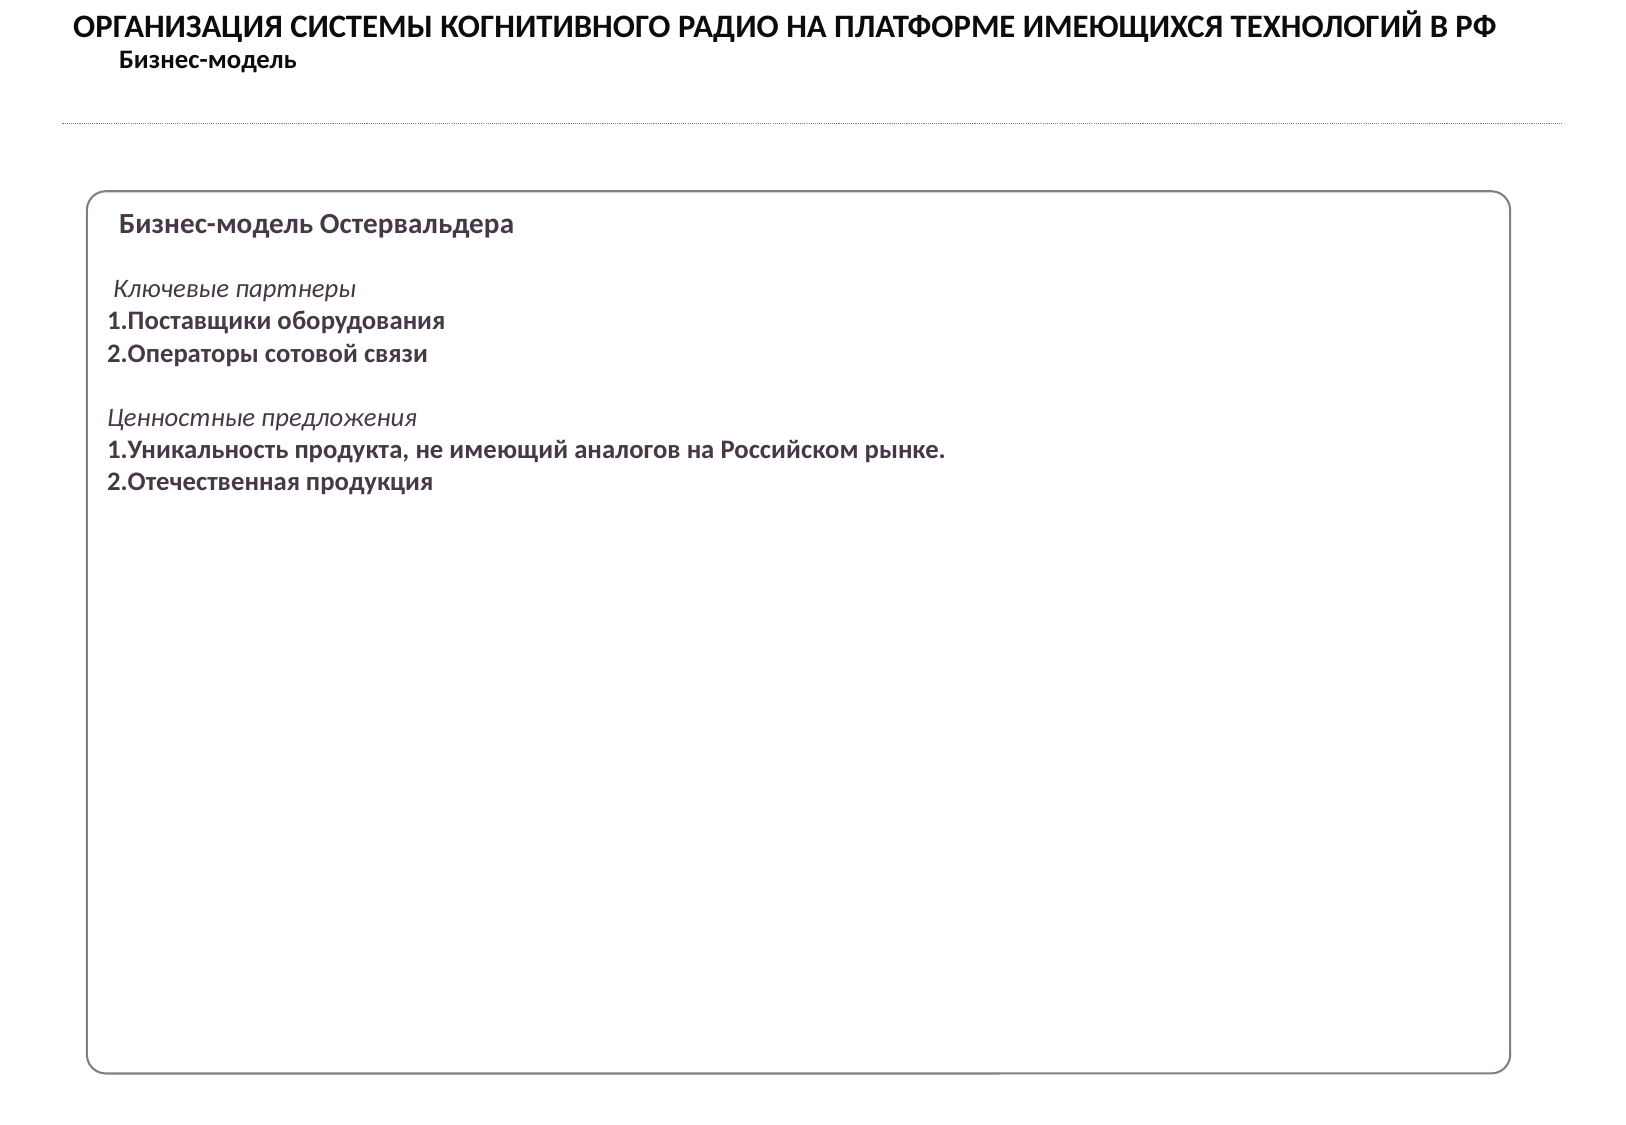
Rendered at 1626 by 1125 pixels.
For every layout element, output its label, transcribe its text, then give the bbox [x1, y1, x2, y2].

text_box ОРГАНИЗАЦИЯ СИСТЕМЫ КОГНИТИВНОГО РАДИО НА ПЛАТФОРМЕ ИМЕЮЩИХСЯ ТЕХНОЛОГИЙ В РФ [58, 0, 1513, 91]
text_box Бизнес-модель Остервальдера Ключевые партнеры 1.Поставщики оборудования 2.Операторы сотовой связи Ценностные предложения 1.Уникальность продукта, не имеющий аналогов на Российском рынке. 2.Отечественная продукция [85, 190, 1512, 1075]
